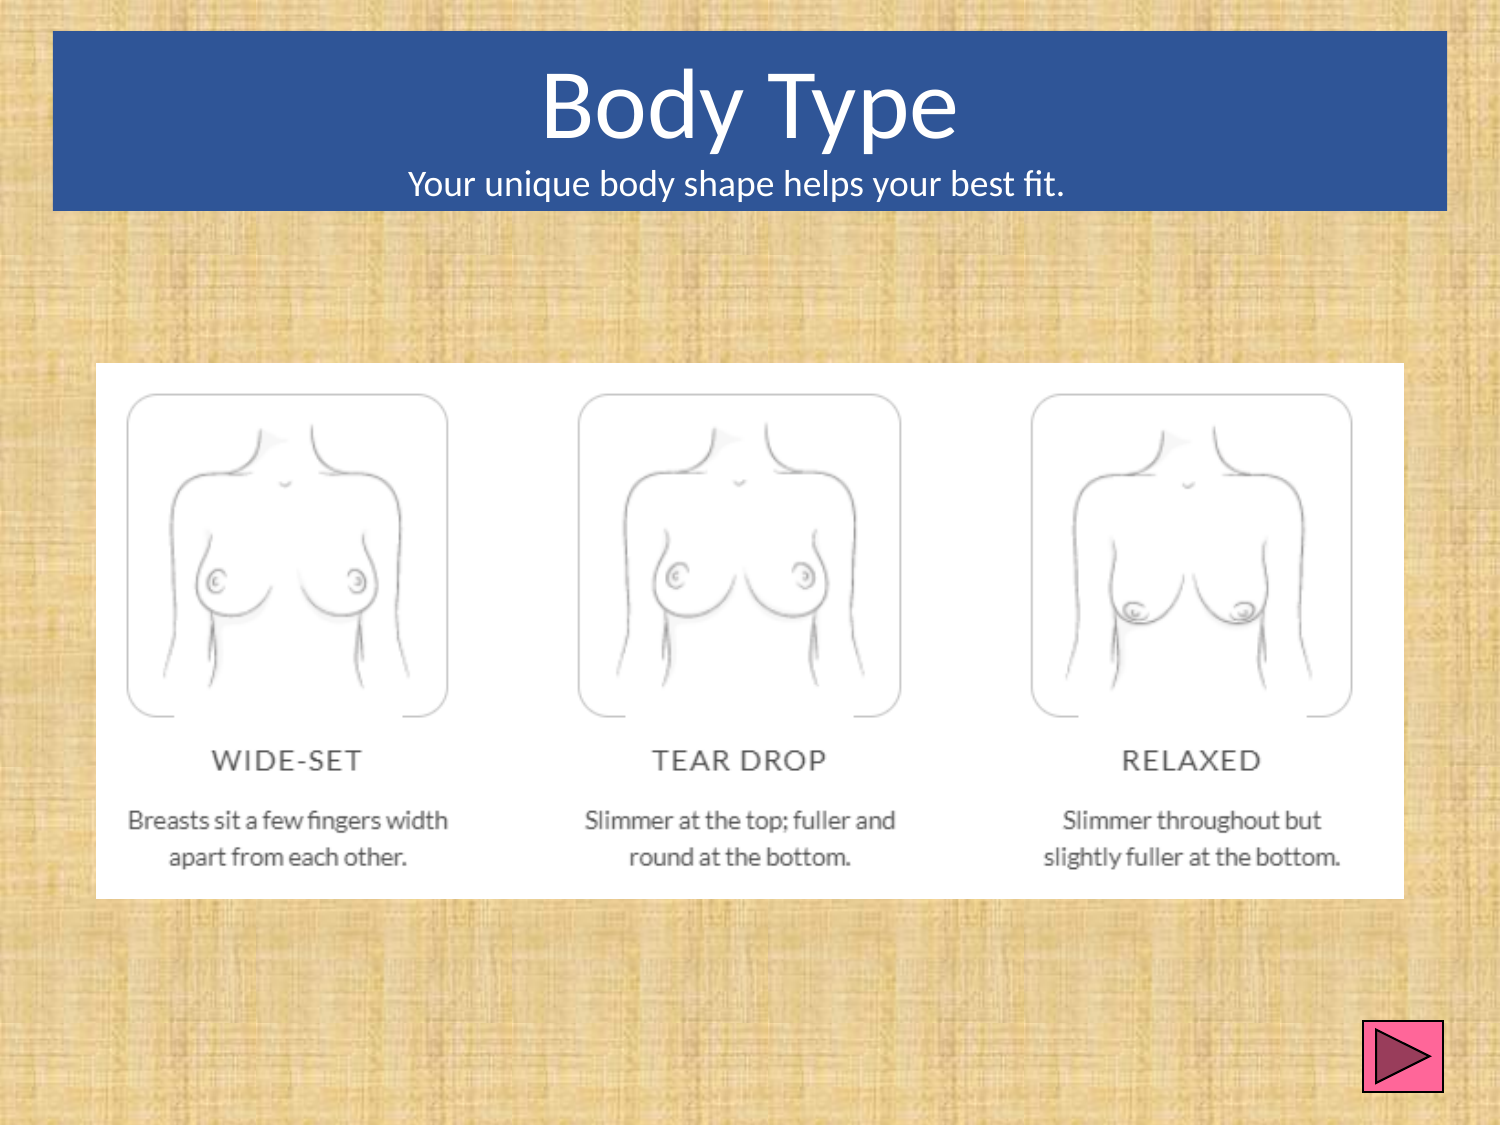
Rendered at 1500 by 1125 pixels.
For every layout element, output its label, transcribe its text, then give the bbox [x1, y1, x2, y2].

text_box Body Type Your unique body shape helps your best fit. [52, 31, 1448, 211]
picture [0, 0, 1500, 1125]
text_box [1362, 1020, 1444, 1093]
